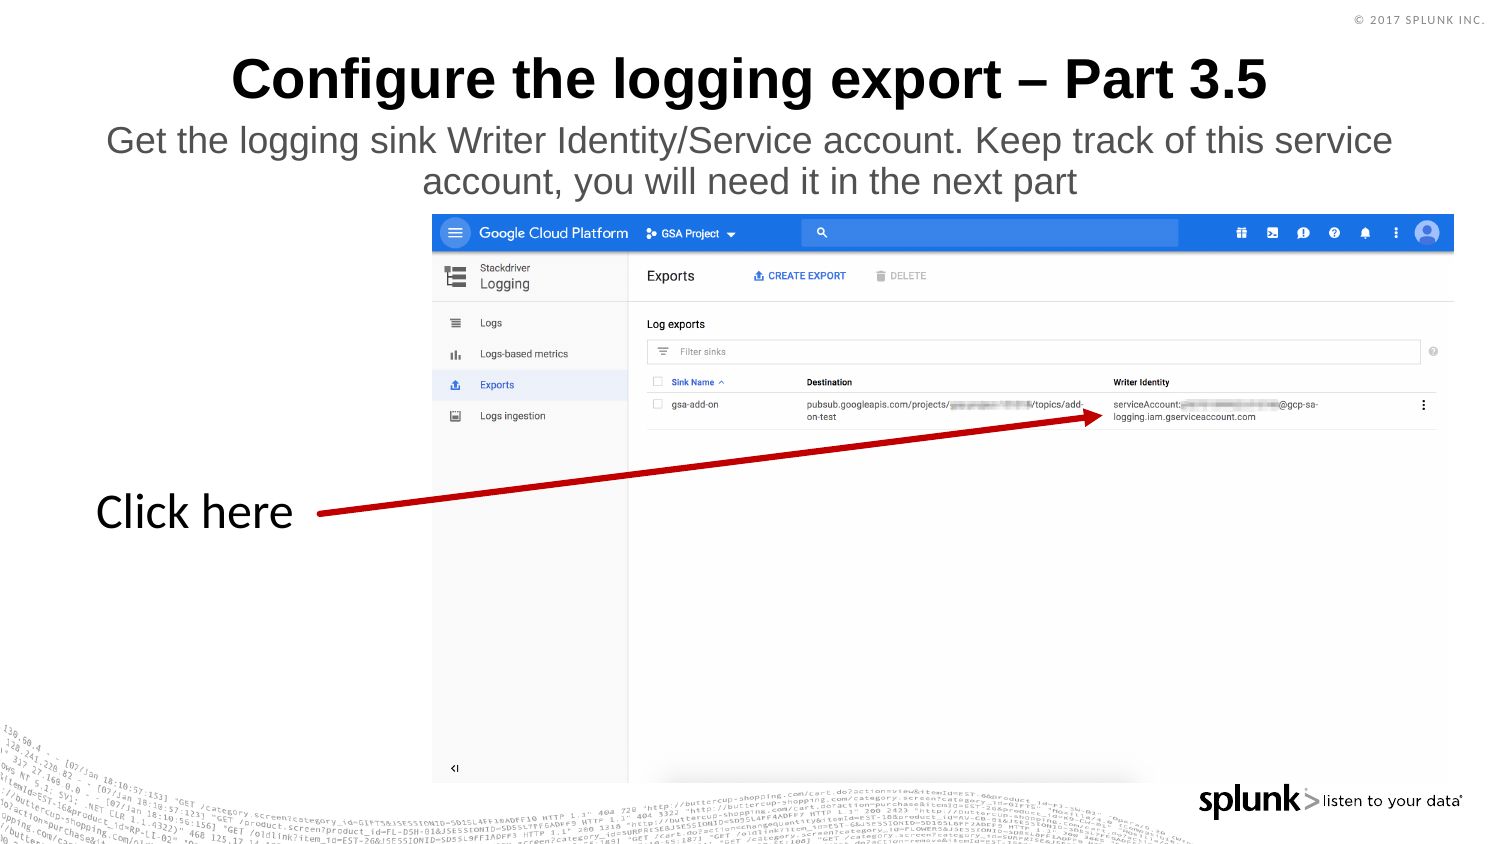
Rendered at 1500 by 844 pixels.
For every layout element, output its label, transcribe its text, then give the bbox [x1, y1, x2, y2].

picture [0, 0, 1500, 844]
subtitle Get the logging sink Writer Identity/Service account. Keep track of this service account, you will need it in the next part [72, 120, 1428, 171]
title Configure the logging export – Part 3.5 [56, 38, 1444, 93]
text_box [319, 415, 1103, 514]
text_box Click here [96, 478, 361, 539]
